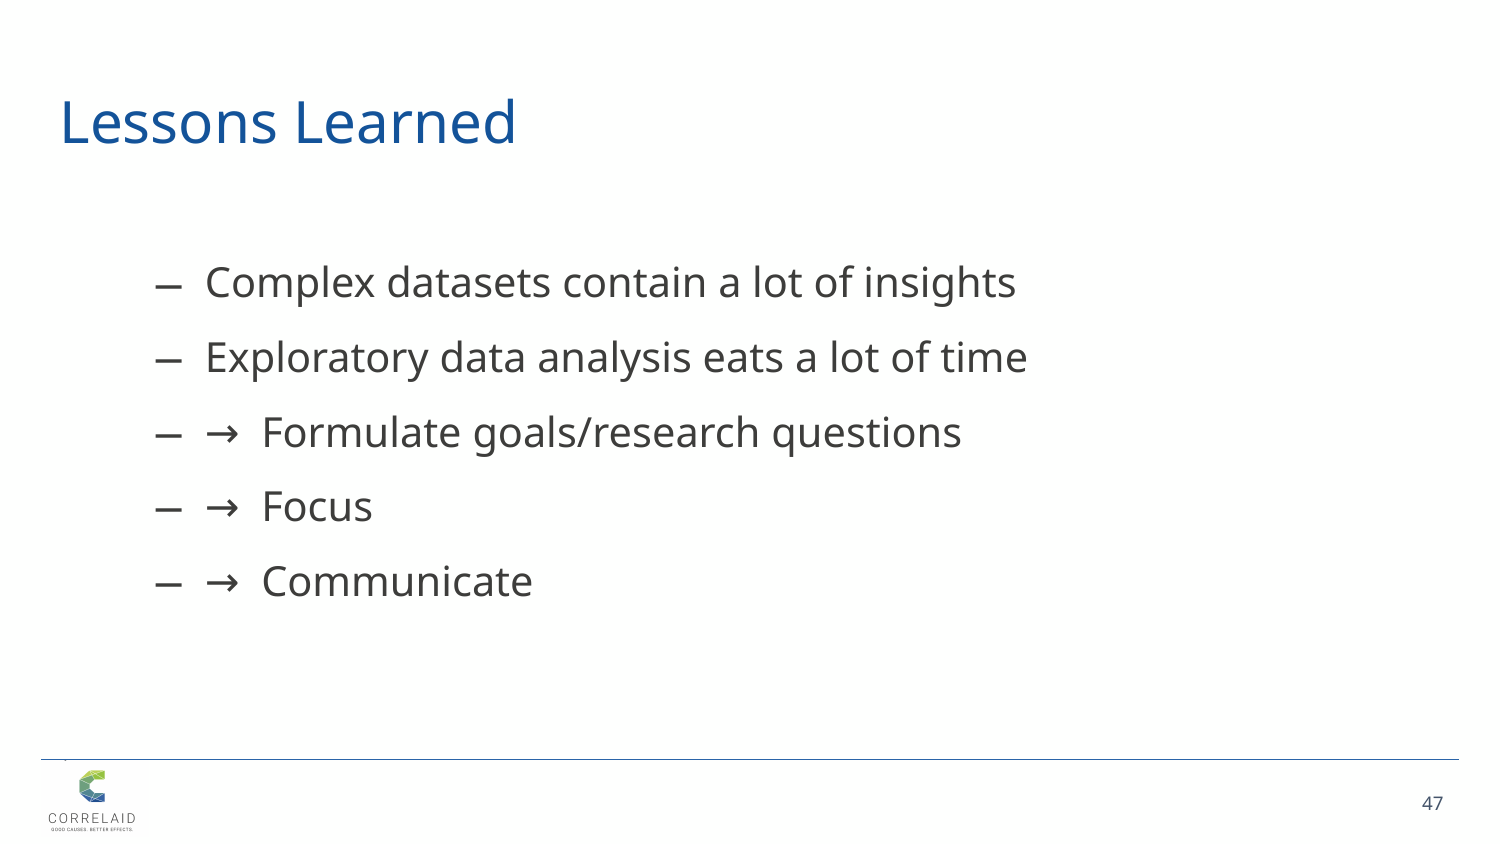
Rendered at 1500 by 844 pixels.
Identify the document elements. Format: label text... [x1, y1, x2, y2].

list Complex datasets contain a lot of insights Exploratory data analysis eats a lot of time → Formulate goals/research questions → Focus → Communicate [118, 223, 1046, 744]
title Lessons Learned [44, 43, 1459, 207]
picture [41, 760, 149, 837]
